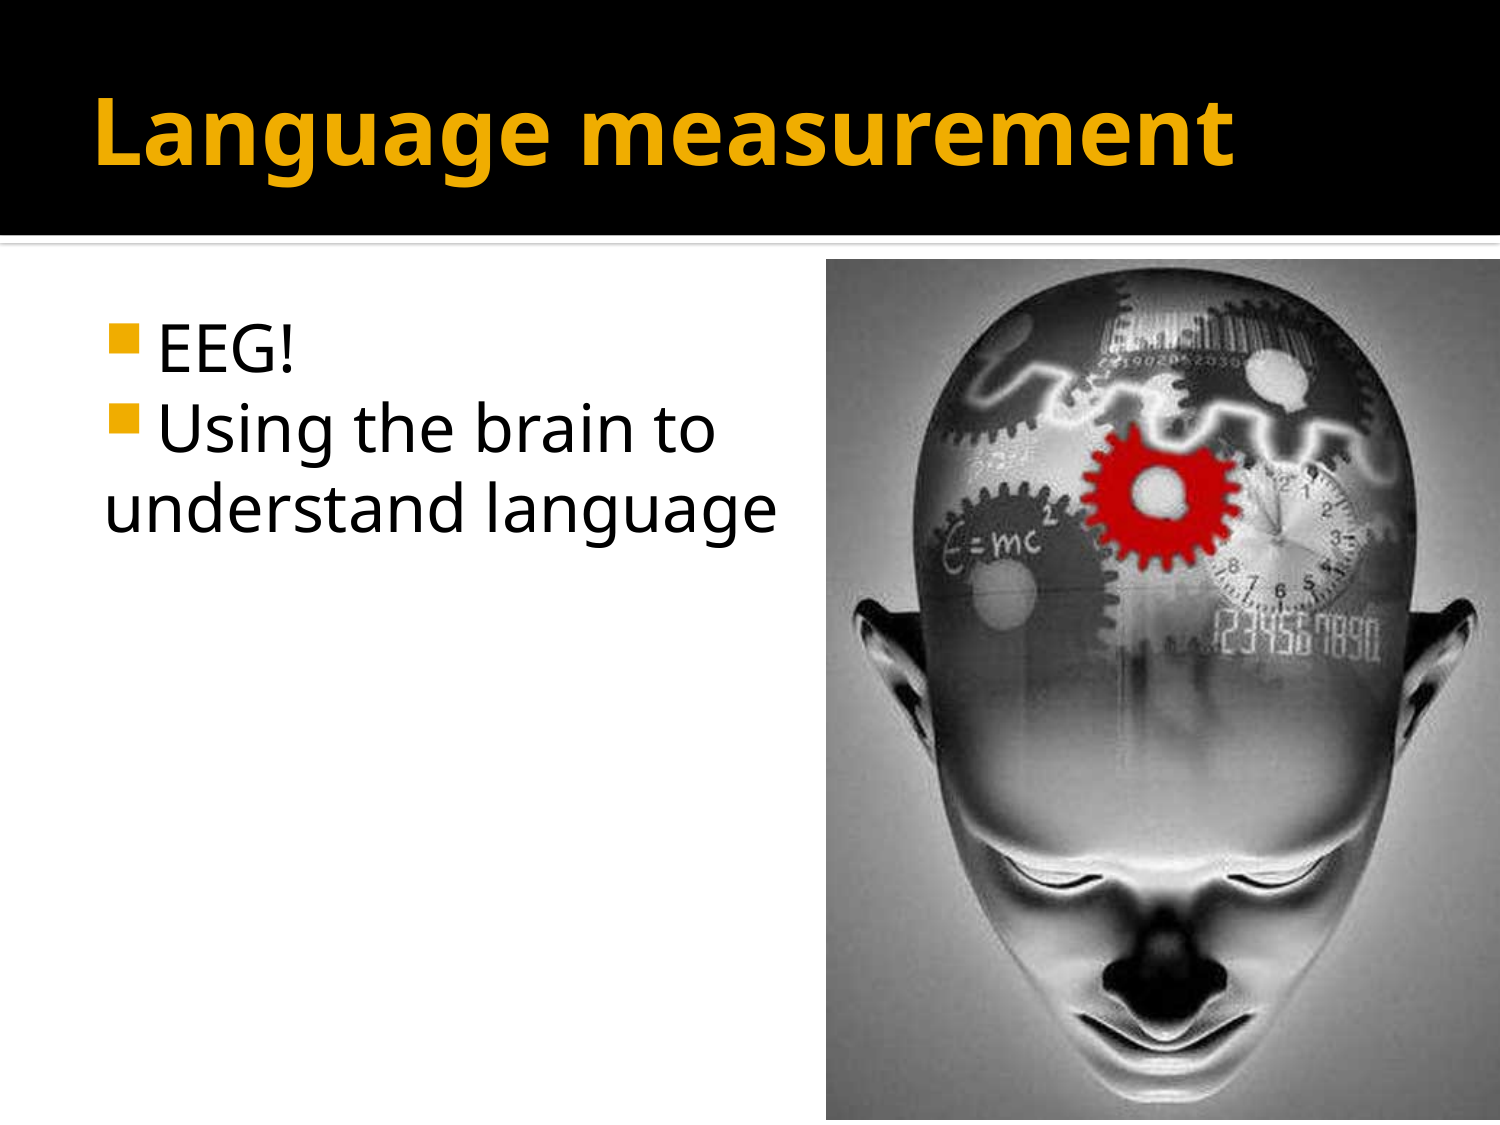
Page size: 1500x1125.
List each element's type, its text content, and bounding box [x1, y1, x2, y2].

picture [826, 259, 1500, 1121]
list EEG! Using the brain to understand language [75, 291, 820, 1050]
title Language measurement [75, 25, 1425, 231]
